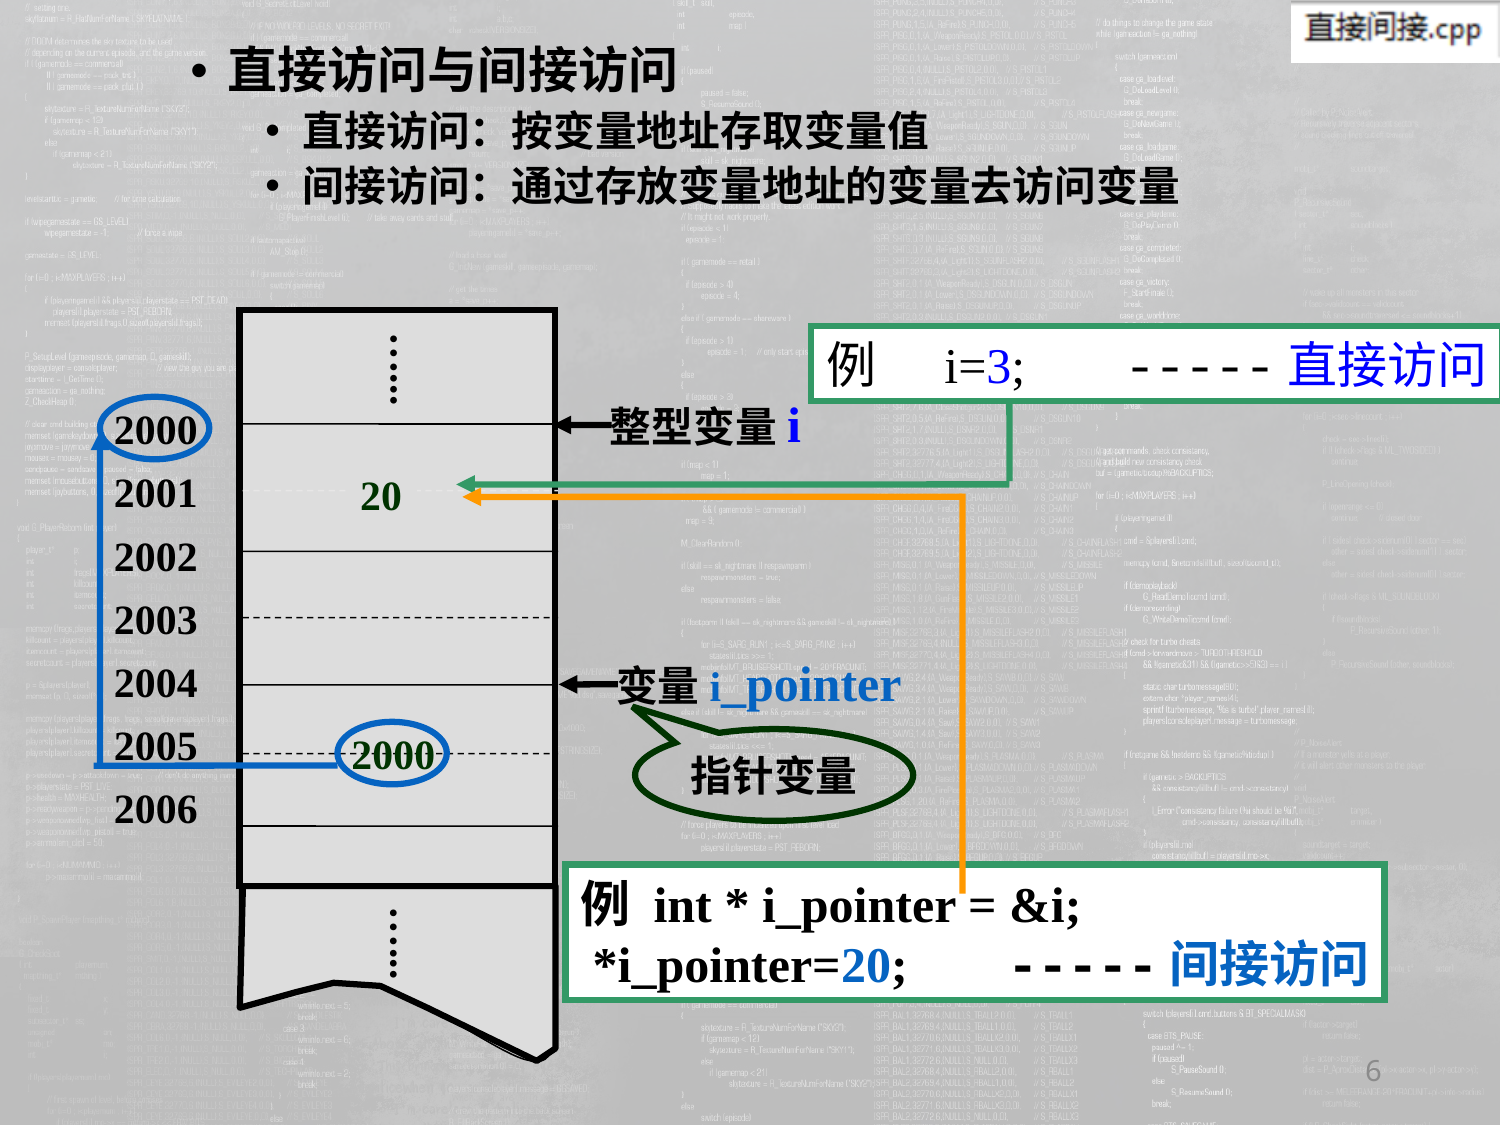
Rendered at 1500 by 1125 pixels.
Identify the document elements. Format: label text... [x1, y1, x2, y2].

text_box 例 i=3; -----直接访问 [912, 325, 1500, 402]
slide_number 6 [1059, 1042, 1397, 1103]
list 直接访问与间接访问 直接访问：按变量地址存取变量值 间接访问：通过存放变量地址的变量去访问变量 [100, 38, 1500, 284]
text_box 例 int * i_pointer = &i; *i_pointer=20; -----间接访问 [912, 864, 1385, 1000]
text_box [456, 403, 1010, 485]
picture [1291, 0, 1500, 63]
text_box [93, 433, 99, 444]
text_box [99, 309, 912, 1069]
